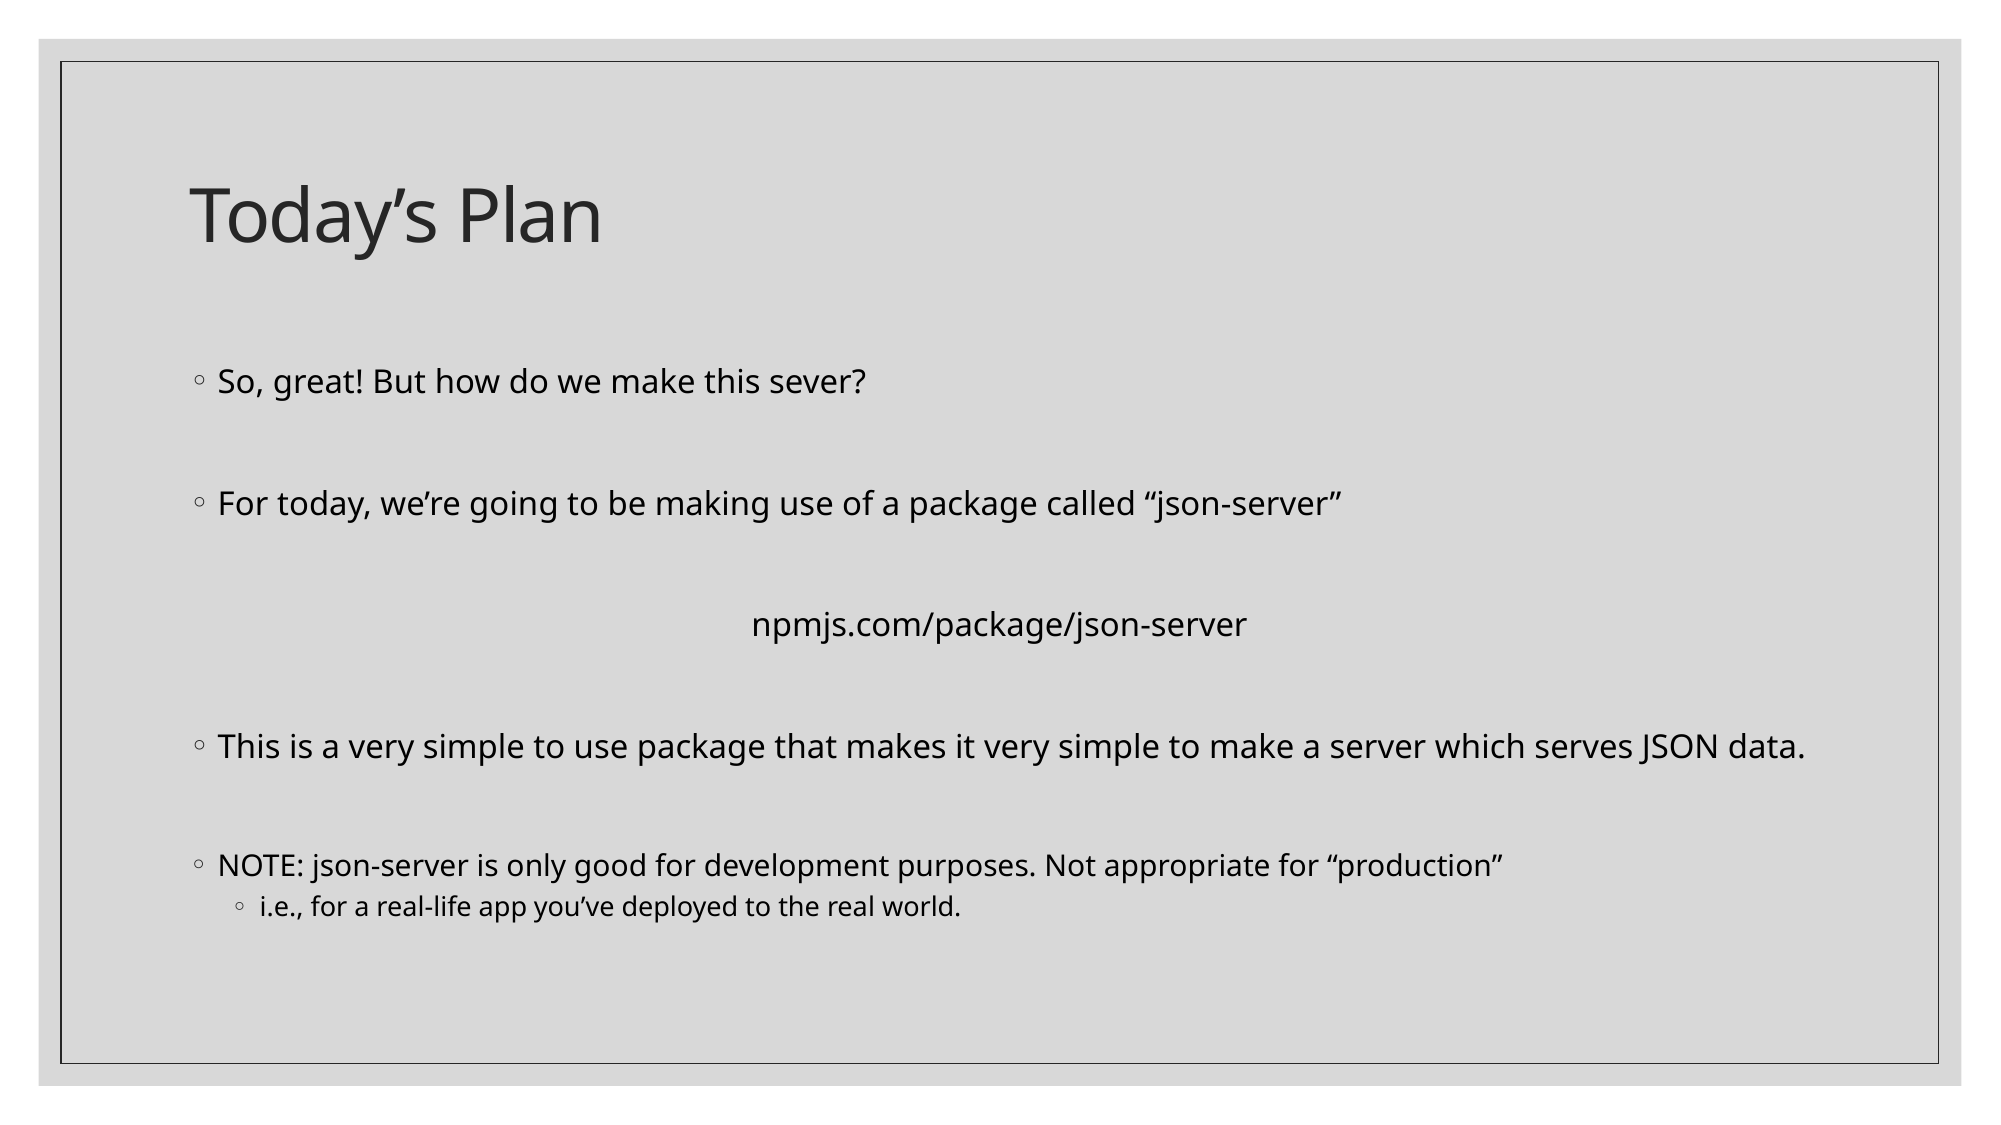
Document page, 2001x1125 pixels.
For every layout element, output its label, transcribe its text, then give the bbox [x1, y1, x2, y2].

title Today’s Plan [174, 105, 1825, 331]
list So, great! But how do we make this sever? For today, we’re going to be making use of a package called “json-server” npmjs.com/package/json-server This is a very simple to use package that makes it very simple to make a server which serves JSON data. NOTE: json-server is only good for development purposes. Not appropriate for “production” i.e., for a real-life app you’ve deployed to the real world. [174, 345, 1825, 977]
